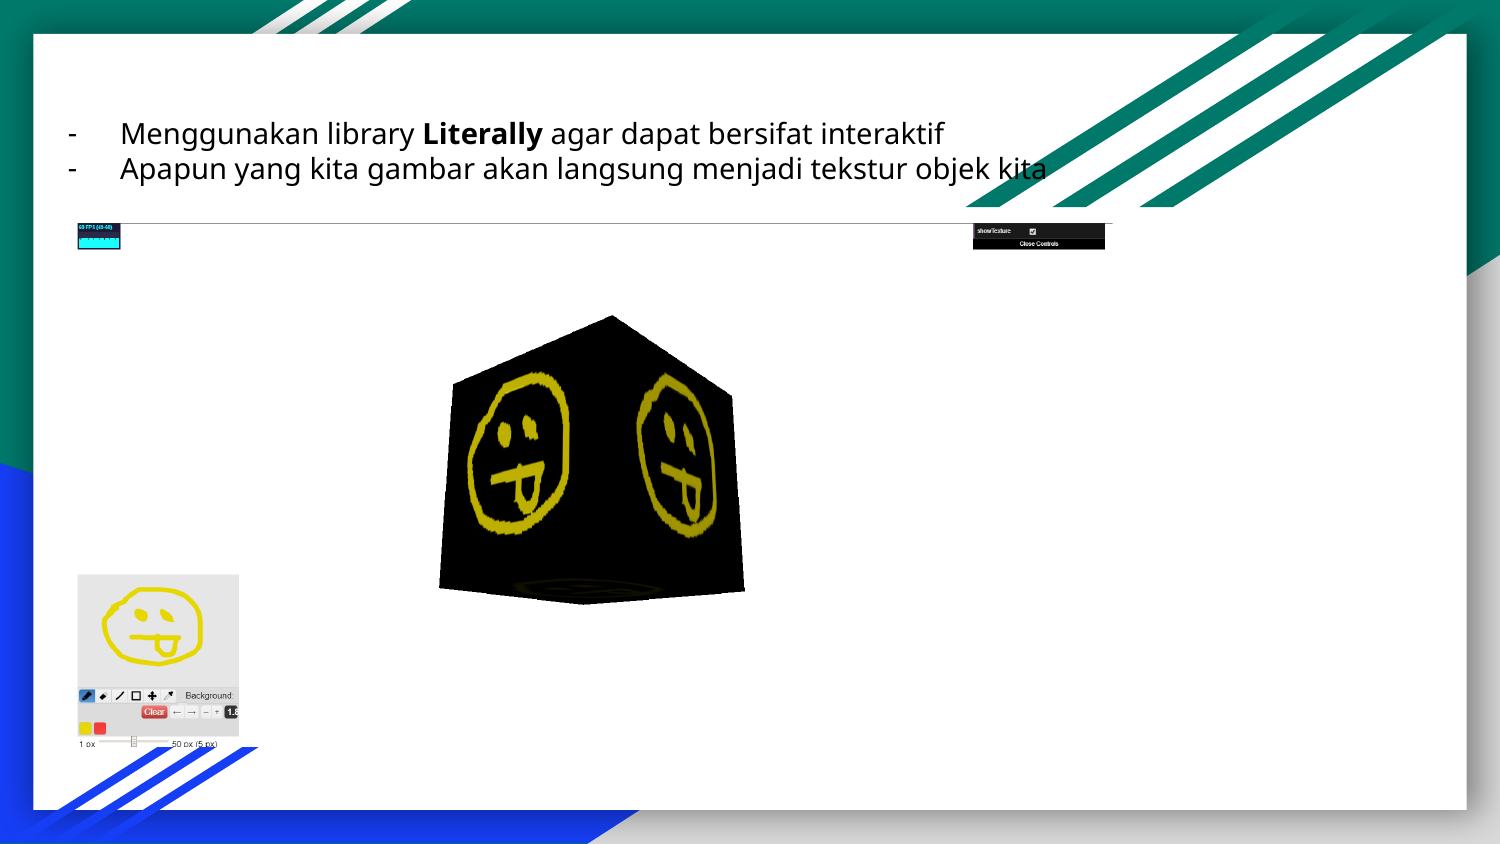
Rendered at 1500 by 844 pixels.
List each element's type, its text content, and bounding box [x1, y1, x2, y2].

text_box Menggunakan library Literally agar dapat bersifat interaktif Apapun yang kita gambar akan langsung menjadi tekstur objek kita [29, 100, 1107, 233]
picture [77, 223, 1113, 747]
